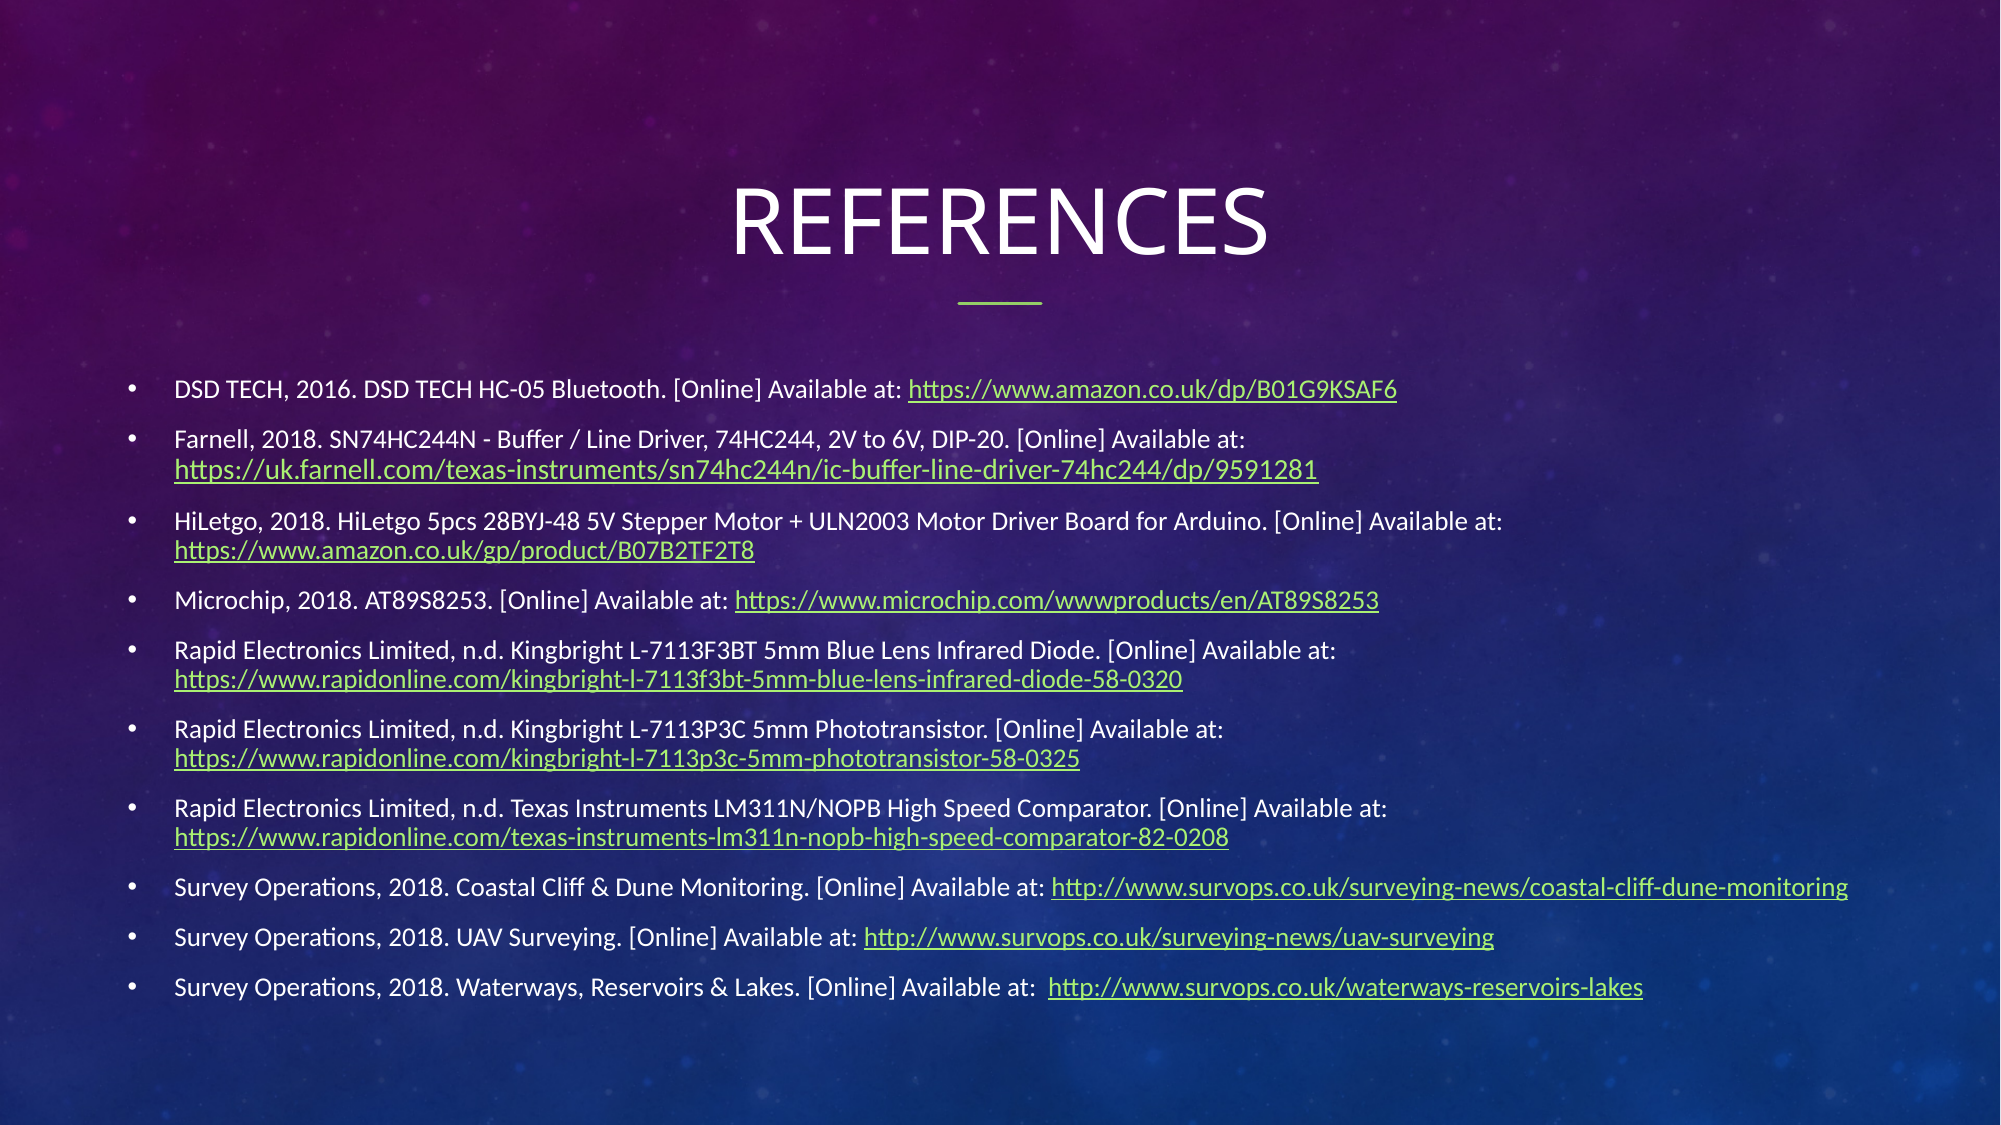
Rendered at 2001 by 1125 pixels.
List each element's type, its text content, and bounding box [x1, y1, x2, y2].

text_box [0, 0, 2000, 1125]
list DSD TECH, 2016. DSD TECH HC-05 Bluetooth. [Online] Available at: https://www.amazon.co.uk/dp/B01G9KSAF6 Farnell, 2018. SN74HC244N - Buffer / Line Driver, 74HC244, 2V to 6V, DIP-20. [Online] Available at: https://uk.farnell.com/texas-instruments/sn74hc244n/ic-buffer-line-driver-74hc244/dp/9591281 HiLetgo, 2018. HiLetgo 5pcs 28BYJ-48 5V Stepper Motor + ULN2003 Motor Driver Board for Arduino. [Online] Available at: https://www.amazon.co.uk/gp/product/B07B2TF2T8 Microchip, 2018. AT89S8253. [Online] Available at: https://www.microchip.com/wwwproducts/en/AT89S8253 Rapid Electronics Limited, n.d. Kingbright L-7113F3BT 5mm Blue Lens Infrared Diode. [Online] Available at: https://www.rapidonline.com/kingbright-l-7113f3bt-5mm-blue-lens-infrared-diode-58-0320 Rapid Electronics Limited, n.d. Kingbright L-7113P3C 5mm Phototransistor. [Online] Available at: https://www.rapidonline.com/kingbright-l-7113p3c-5mm-phototransistor-58-0325 Rapid Electronics Limited, n.d. Texas Instruments LM311N/NOPB High Speed Comparator. [Online] Available at: https://www.rapidonline.com/texas-instruments-lm311n-nopb-high-speed-comparator-82-0208 Survey Operations, 2018. Coastal Cliff & Dune Monitoring. [Online] Available at: http://www.survops.co.uk/surveying-news/coastal-cliff-dune-monitoring Survey Operations, 2018. UAV Surveying. [Online] Available at: http://www.survops.co.uk/surveying-news/uav-surveying Survey Operations, 2018. Waterways, Reservoirs & Lakes. [Online] Available at: http://www.survops.co.uk/waterways-reservoirs-lakes [112, 368, 1888, 1097]
title References [112, 87, 1888, 281]
